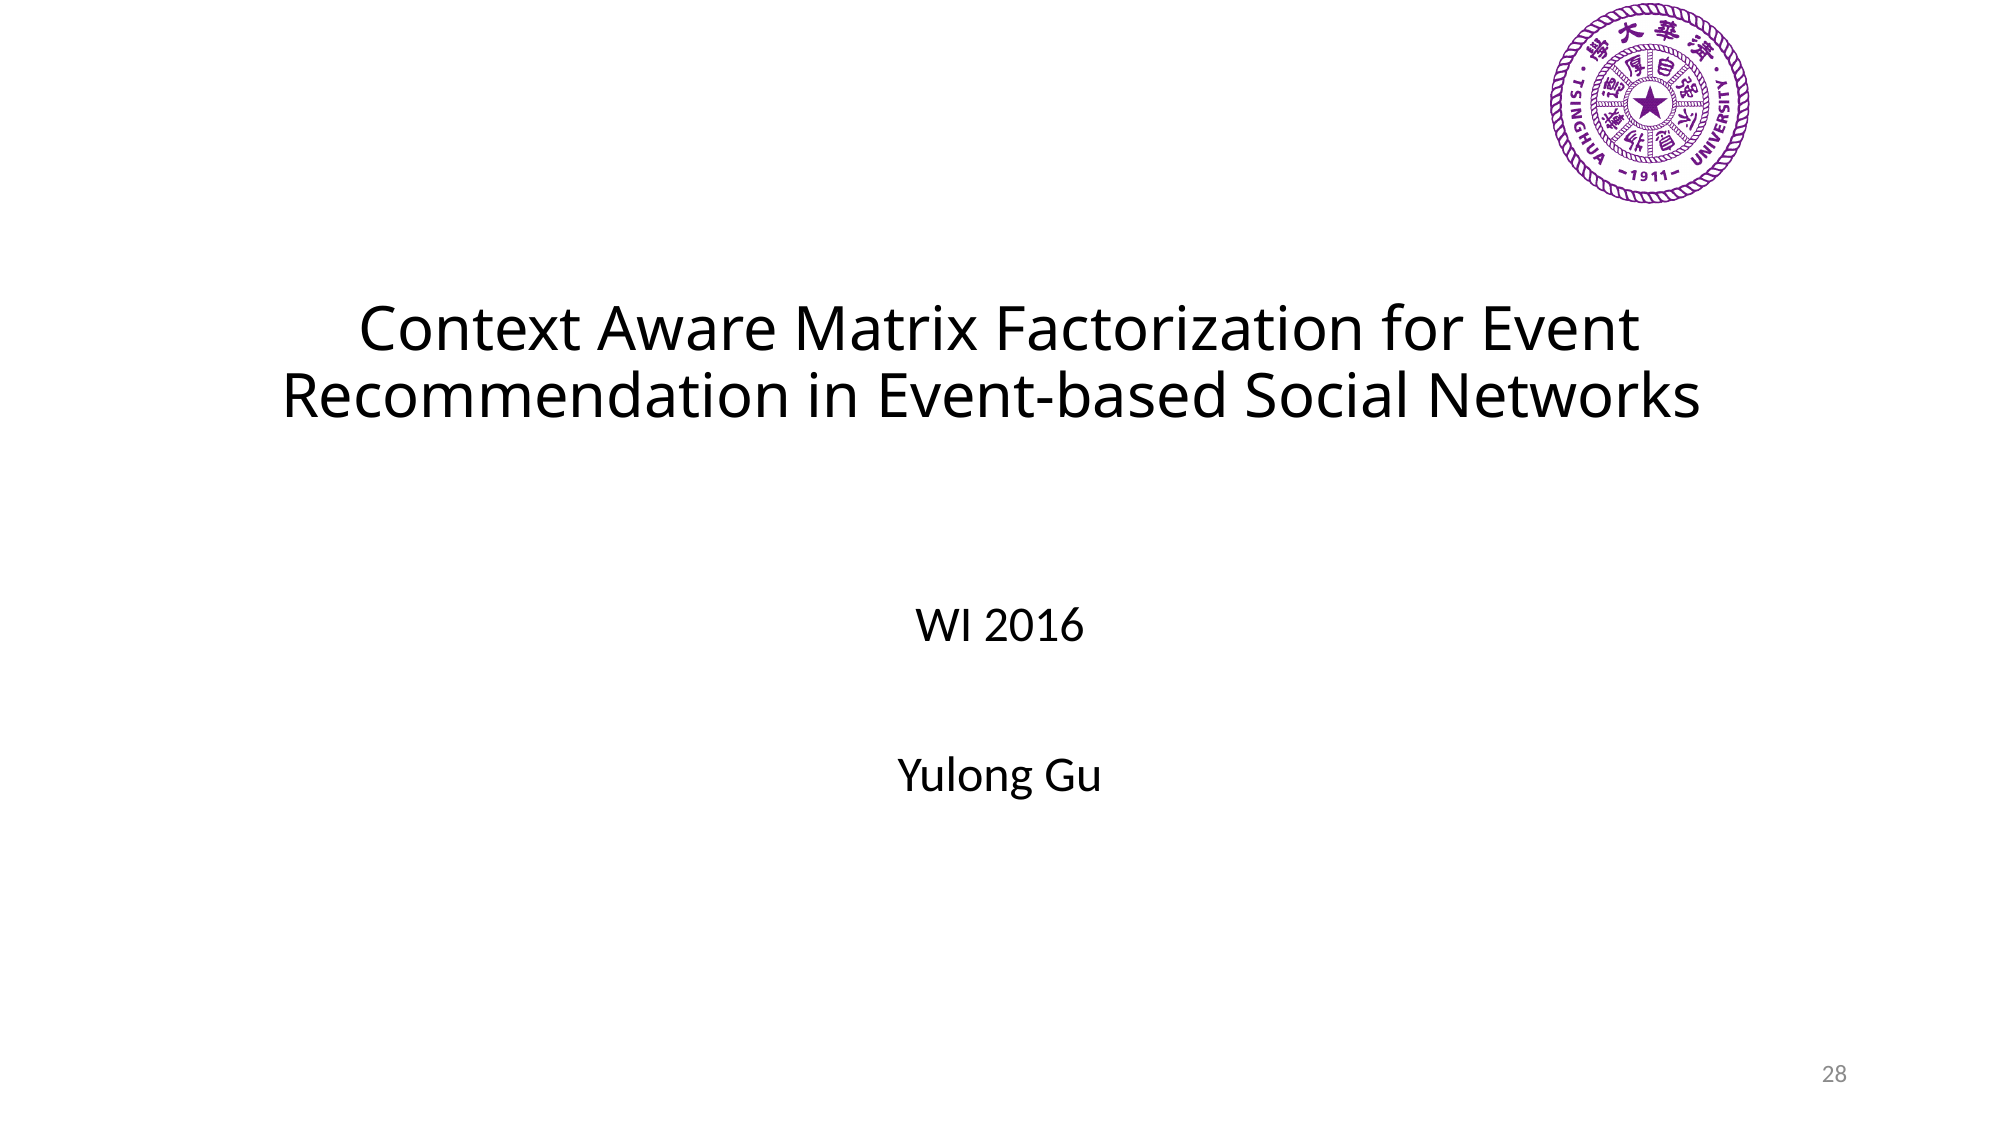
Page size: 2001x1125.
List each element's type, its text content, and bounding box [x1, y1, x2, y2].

title Context Aware Matrix Factorization for Event Recommendation in Event-based Social Networks [249, 184, 1750, 576]
subtitle WI 2016 Yulong Gu [249, 590, 1750, 863]
slide_number 28 [1412, 1042, 1863, 1103]
picture [1550, 3, 1751, 204]
